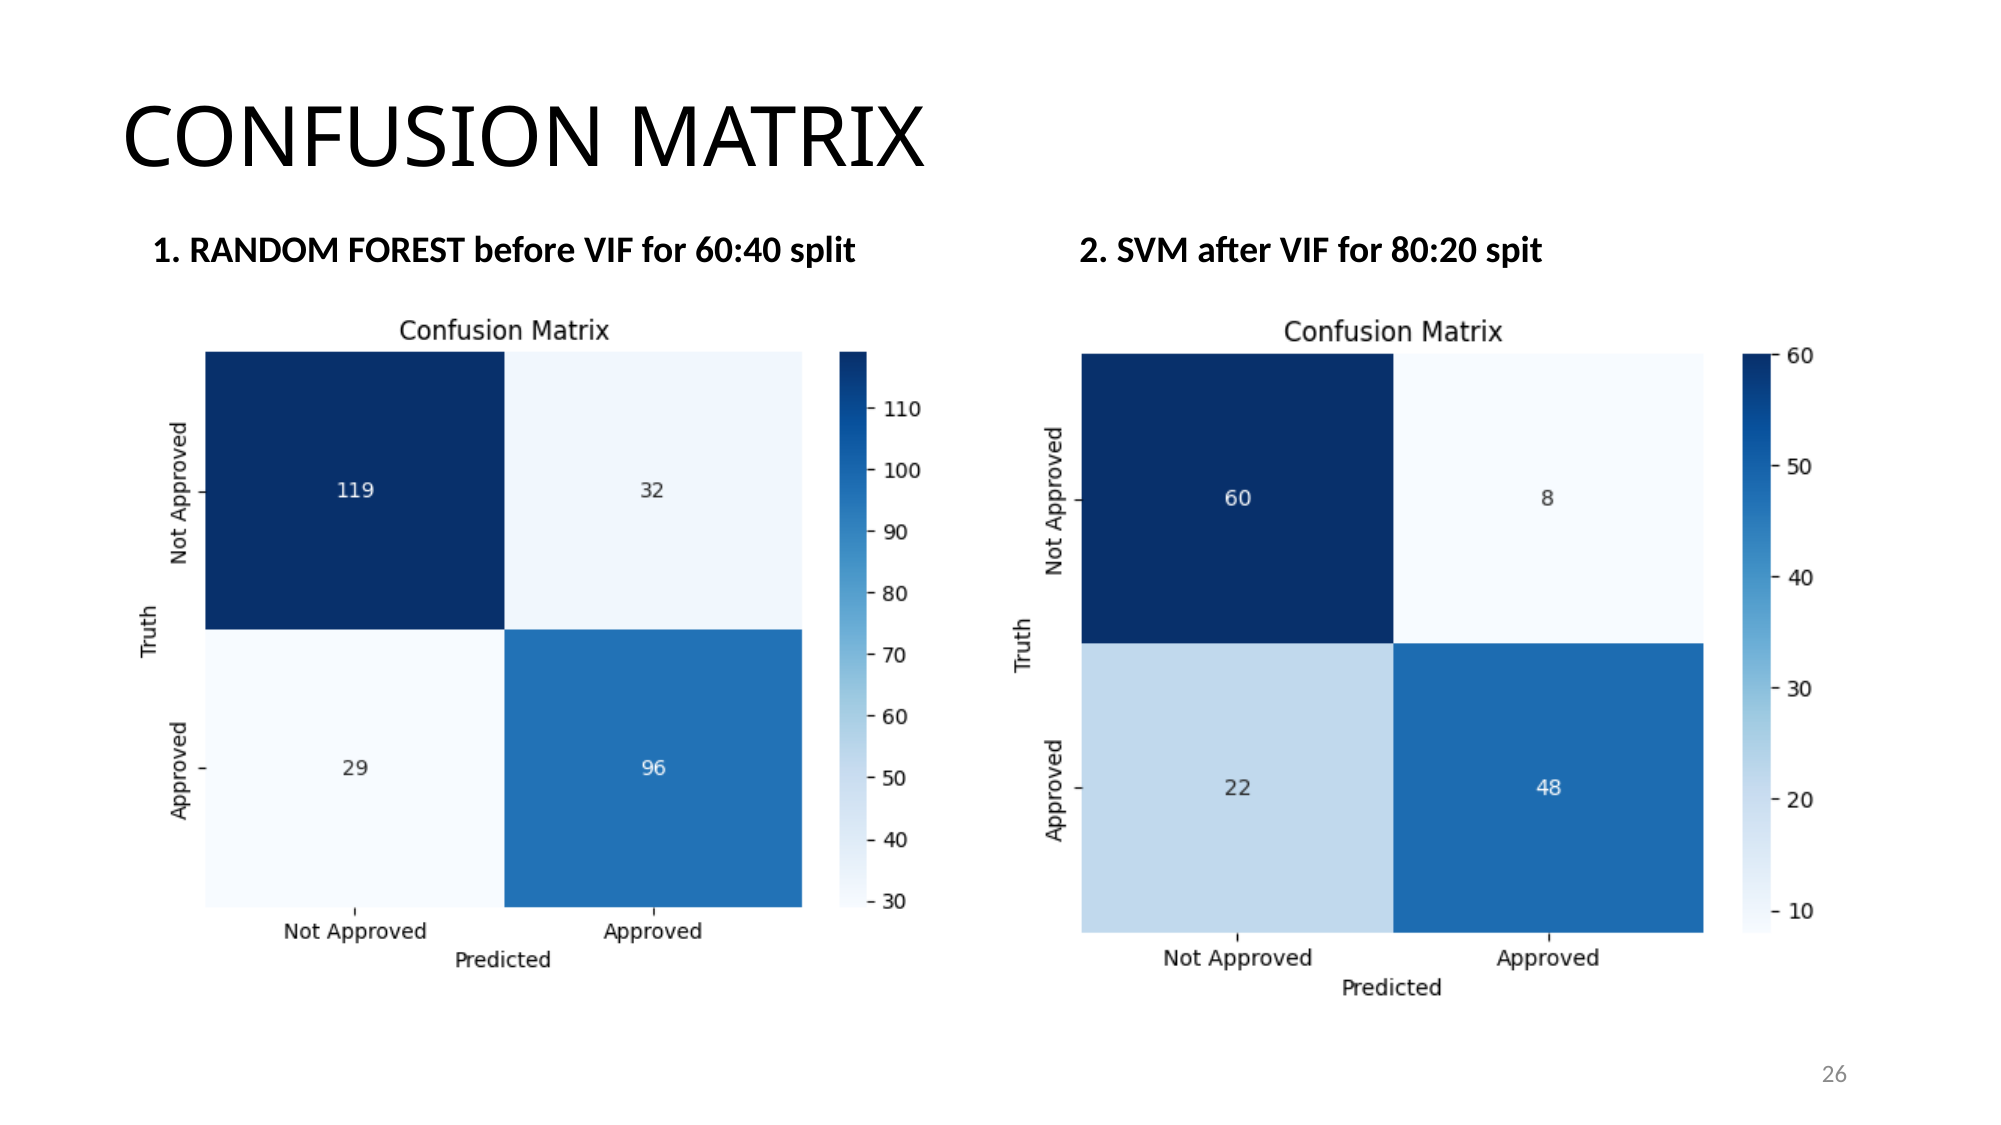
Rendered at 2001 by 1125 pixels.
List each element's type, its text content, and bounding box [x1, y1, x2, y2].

picture [126, 304, 936, 987]
text_box 2. SVM after VIF for 80:20 spit [1064, 217, 1783, 278]
text_box 1. RANDOM FOREST before VIF for 60:40 split [137, 217, 1012, 278]
slide_number 26 [1412, 1042, 1863, 1103]
picture [999, 304, 1829, 1016]
text_box CONFUSION MATRIX [106, 75, 1044, 191]
